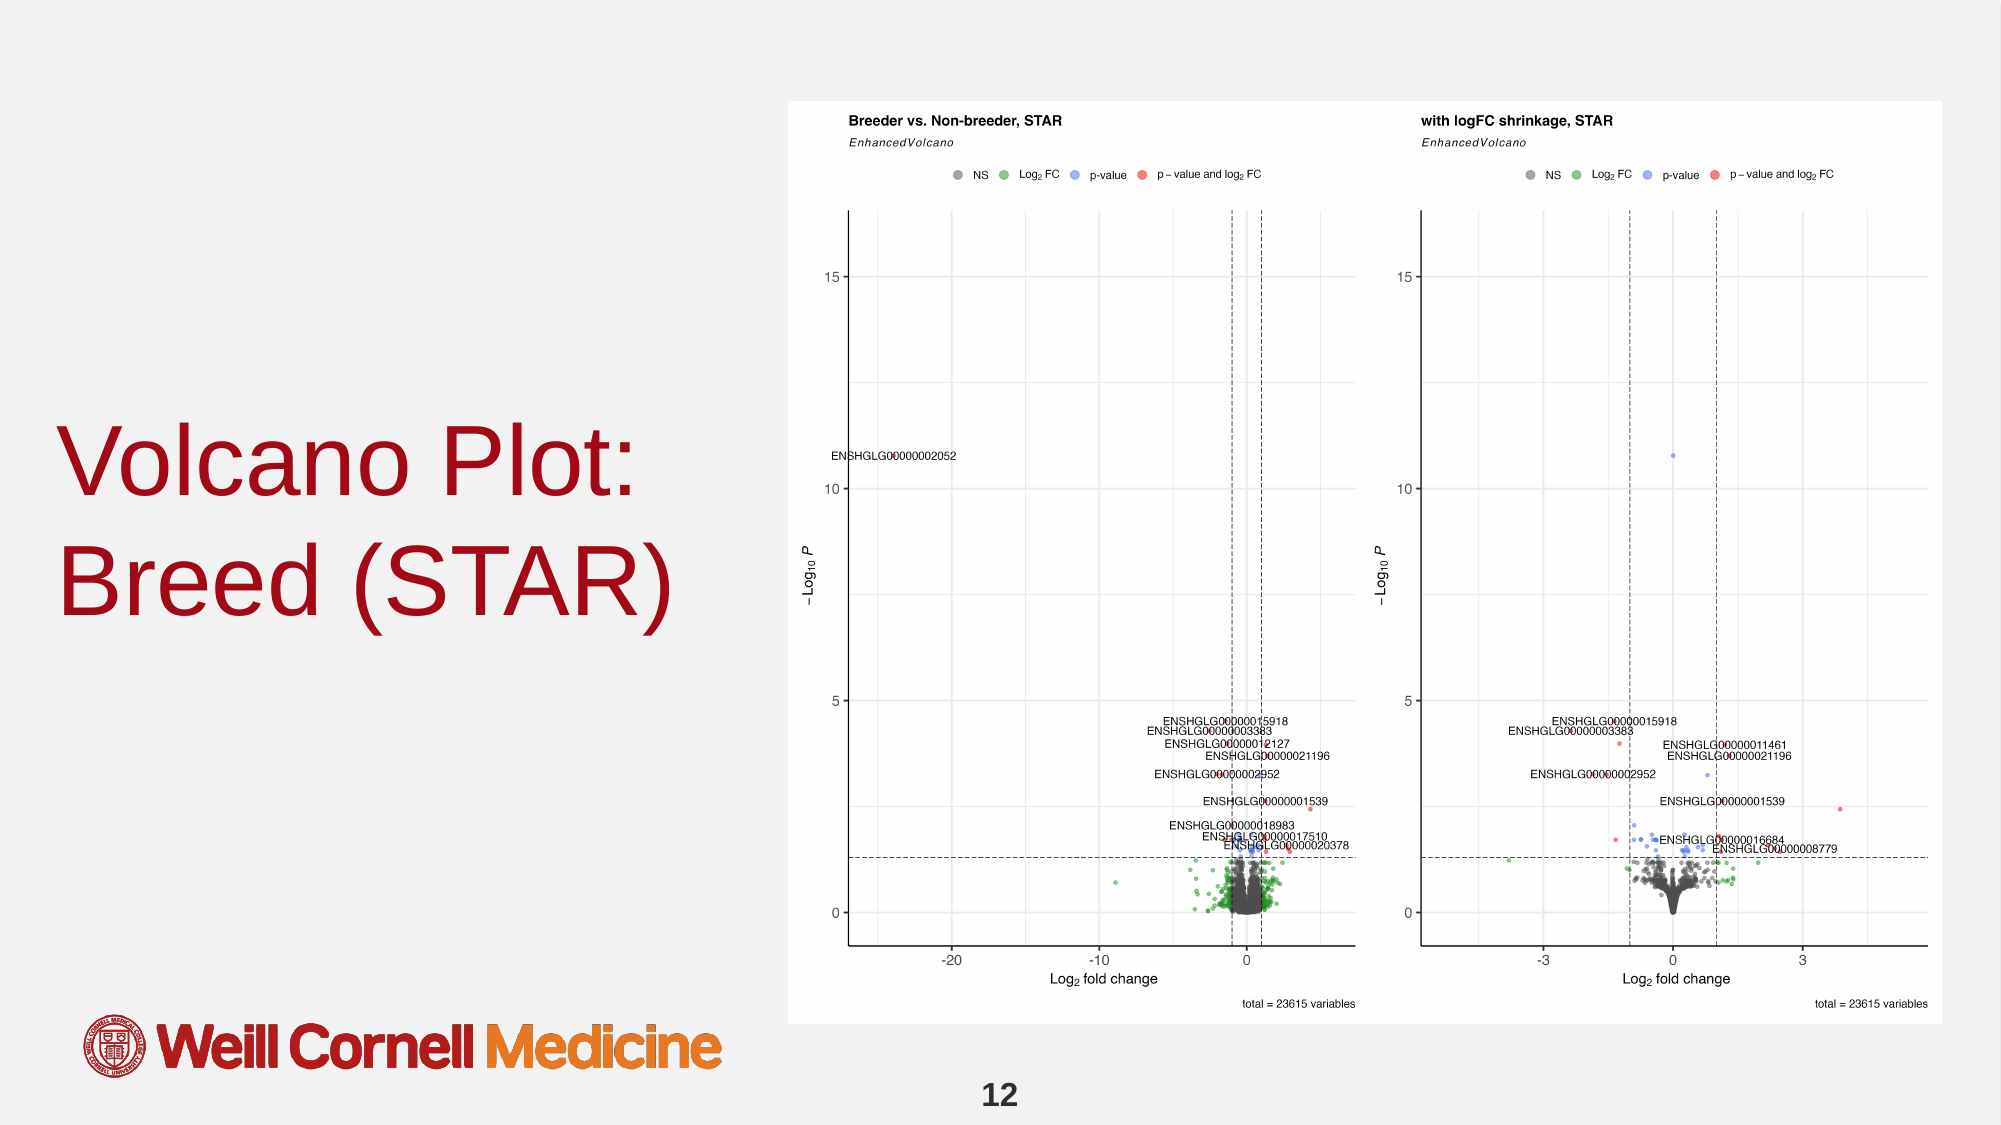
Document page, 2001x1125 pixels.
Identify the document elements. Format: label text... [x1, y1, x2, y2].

title Volcano Plot: Breed (STAR) [56, 395, 782, 730]
picture [787, 101, 1942, 1024]
picture [80, 971, 764, 1097]
